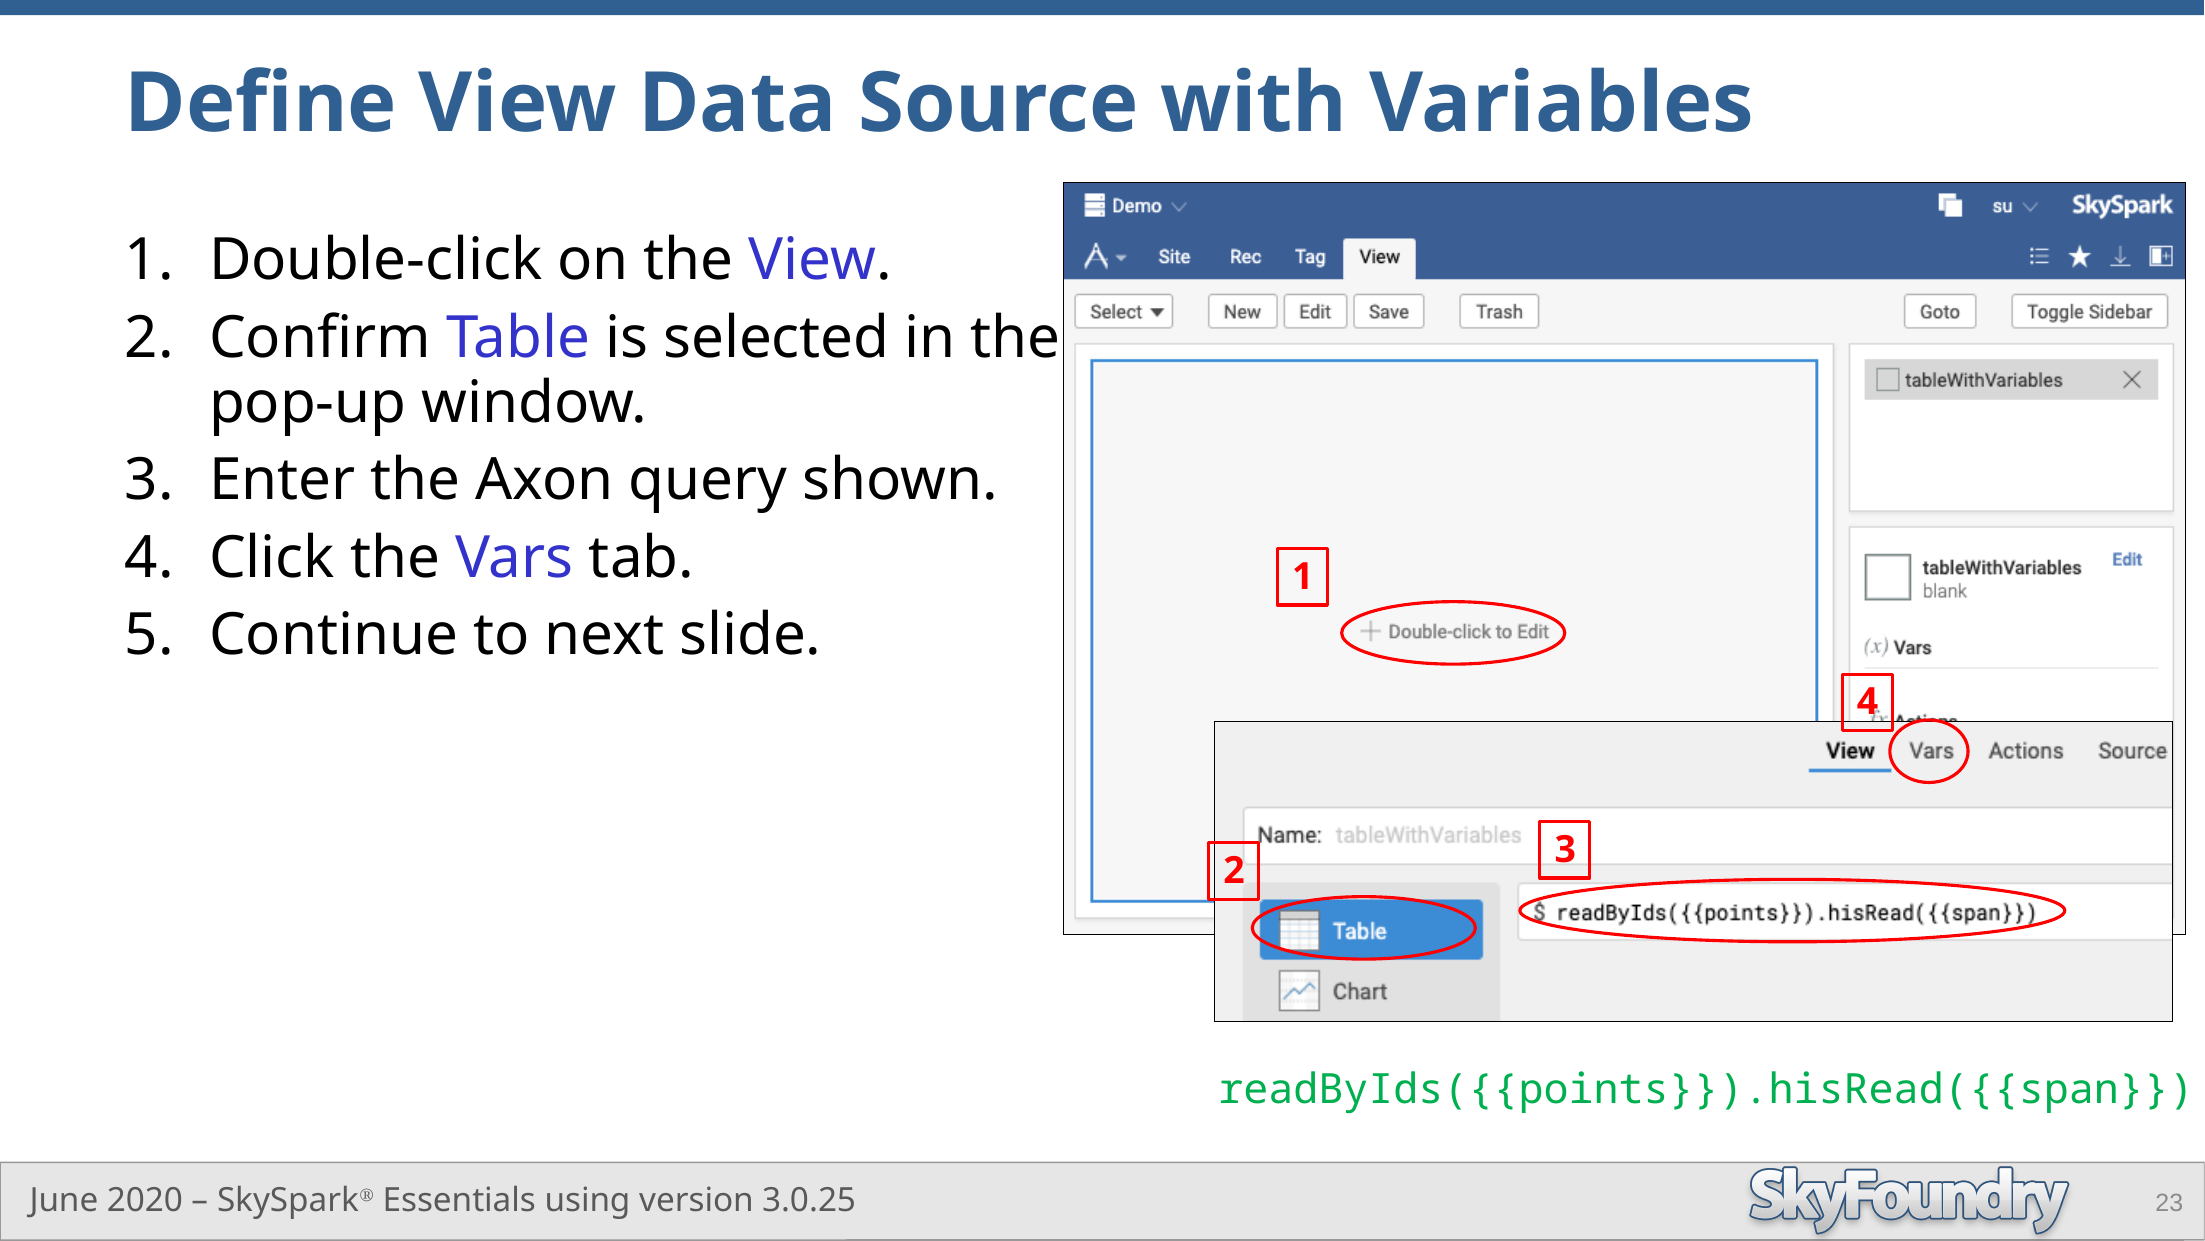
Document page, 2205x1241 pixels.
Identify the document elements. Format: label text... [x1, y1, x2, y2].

picture [1739, 1236, 2076, 1241]
text_box readByIds({{points}}).hisRead({{span}}) [1203, 1059, 2205, 1121]
list Double-click on the View. Confirm Table is selected in the pop-up window. Enter the Axon query shown. Click the Vars tab. Continue to next slide. [110, 220, 1077, 1109]
title Define View Data Source with Variables [110, 49, 2094, 158]
slide_number 23 [1702, 1170, 2199, 1236]
picture [1063, 182, 2187, 1022]
picture [1739, 1145, 2076, 1170]
